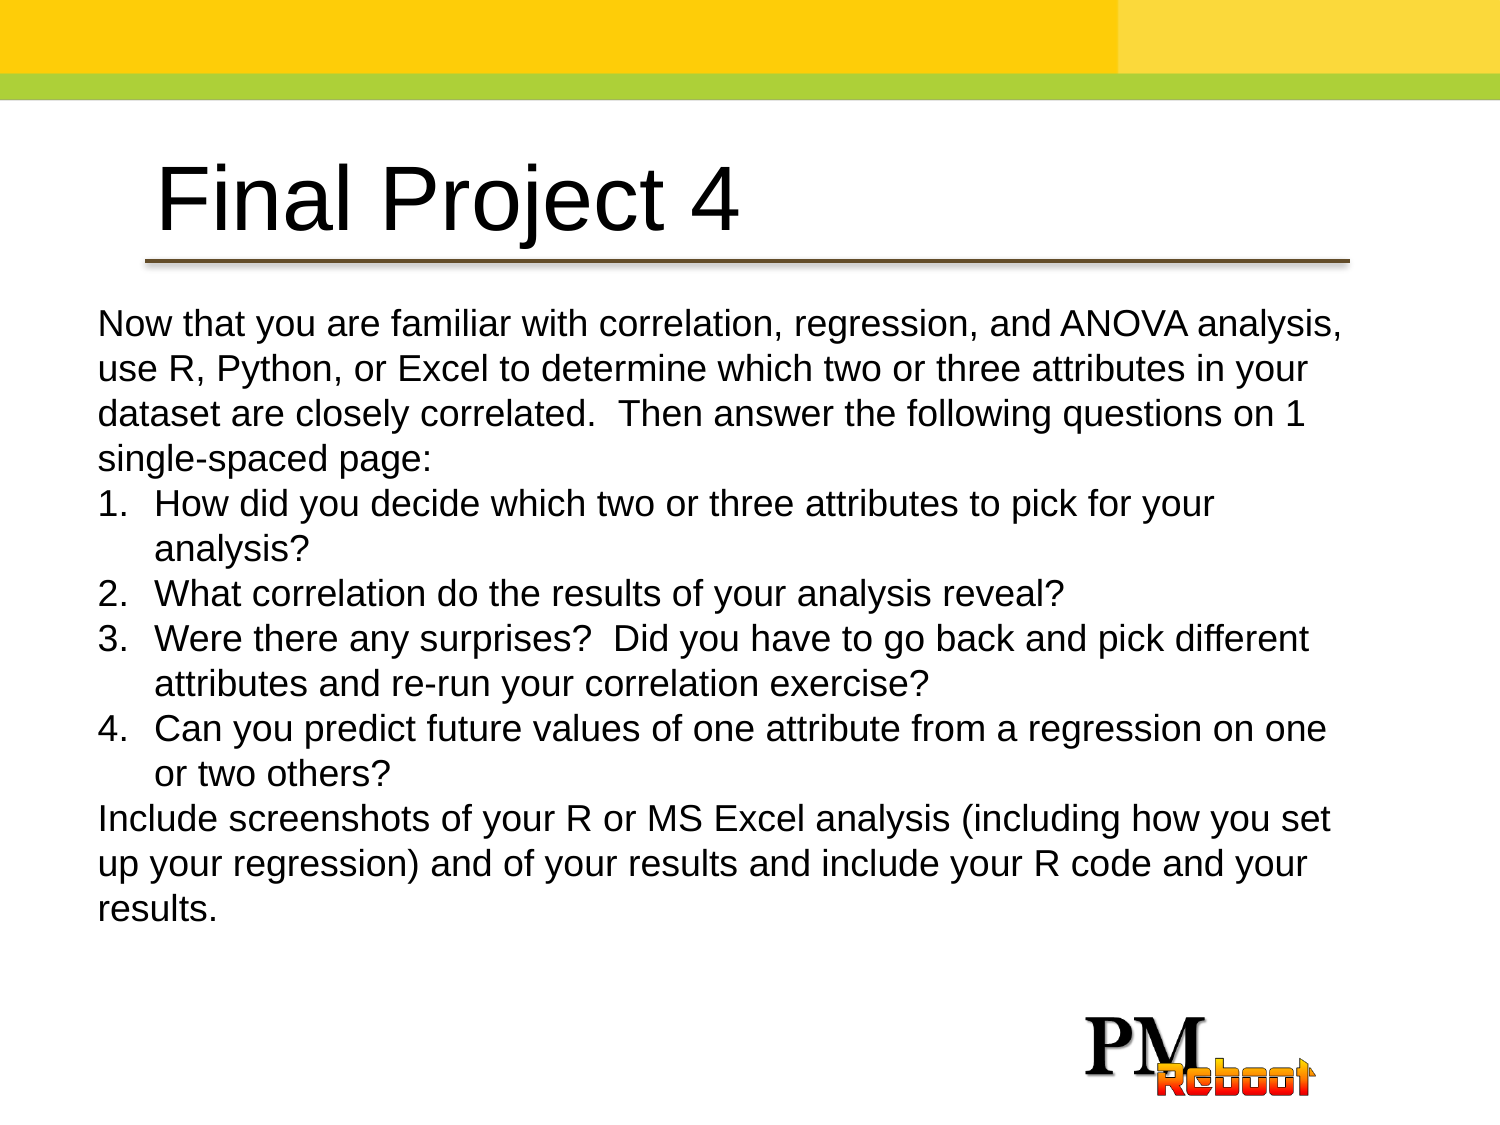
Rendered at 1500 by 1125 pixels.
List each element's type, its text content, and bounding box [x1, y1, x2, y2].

title Final Project 4 [140, 123, 1354, 265]
picture [0, 0, 1500, 1125]
text_box Now that you are familiar with correlation, regression, and ANOVA analysis, use R, Python, or Excel to determine which two or three attributes in your dataset are closely correlated. Then answer the following questions on 1 single-spaced page: How did you decide which two or three attributes to pick for your analysis? What correlation do the results of your analysis reveal? Were there any surprises? Did you have to go back and pick different attributes and re-run your correlation exercise? Can you predict future values of one attribute from a regression on one or two others? Include screenshots of your R or MS Excel analysis (including how you set up your regression) and of your results and include your R code and your results. [83, 292, 1383, 937]
